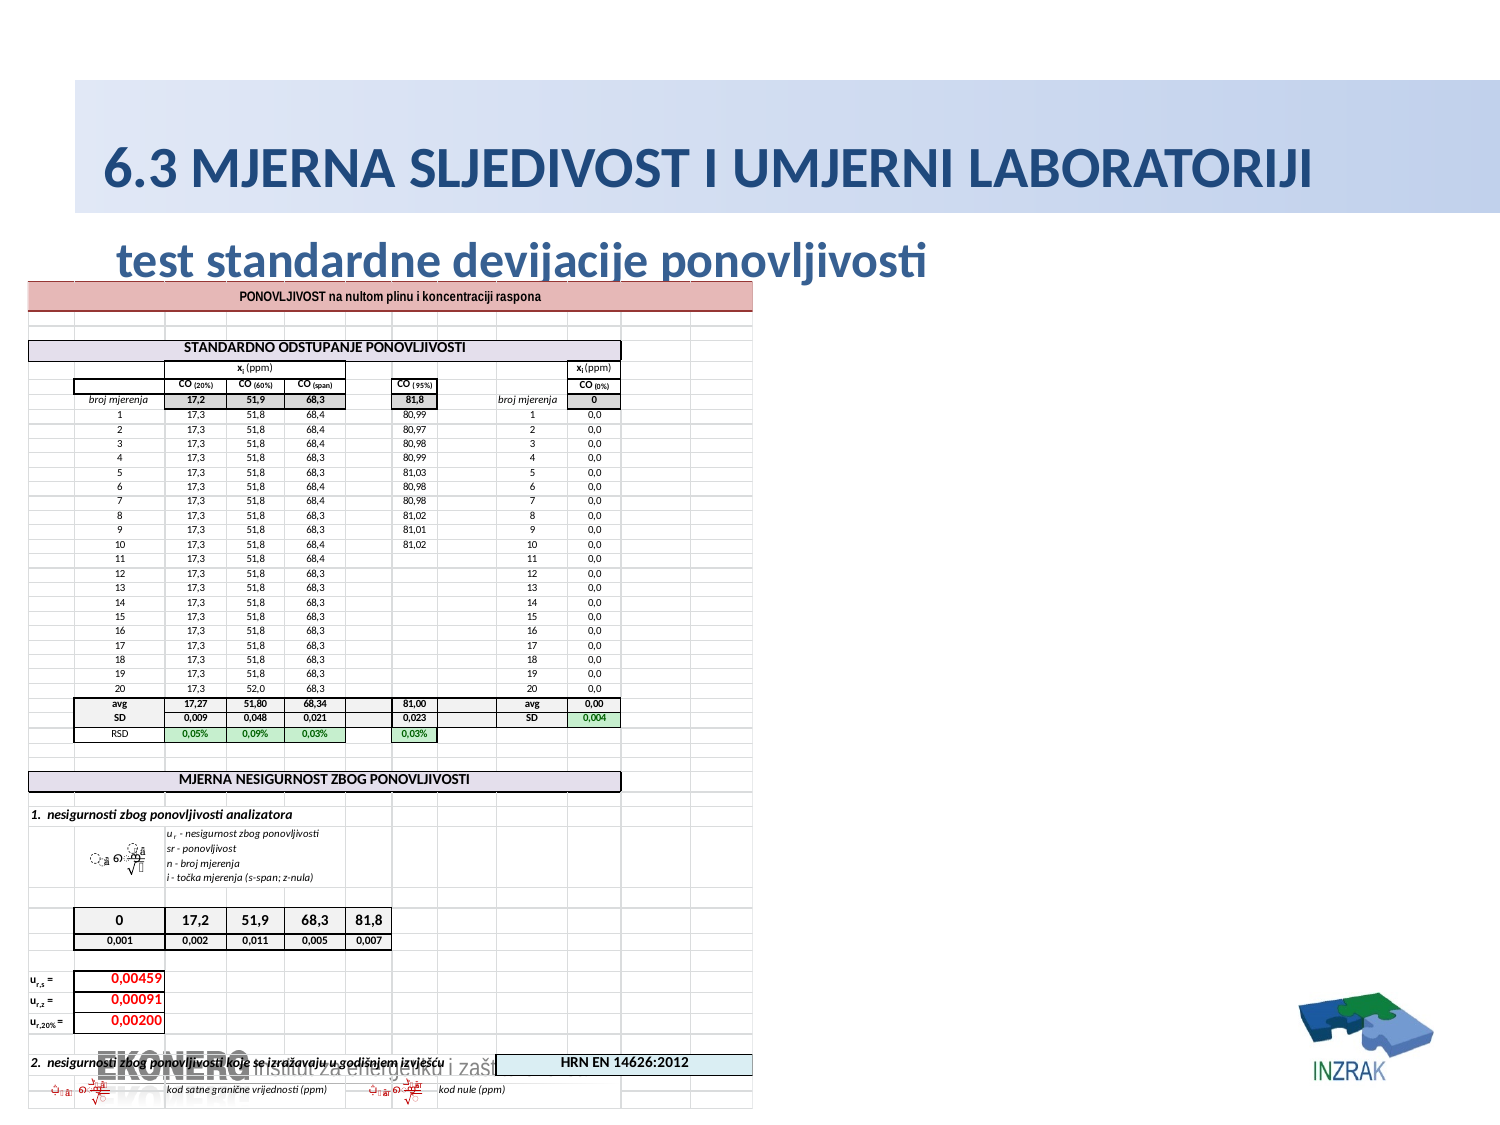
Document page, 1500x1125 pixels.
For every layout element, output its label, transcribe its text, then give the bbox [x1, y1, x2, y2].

title 6.3 MJERNA SLJEDIVOST I UMJERNI LABORATORIJI [75, 80, 1500, 213]
picture [27, 281, 754, 1110]
text_box test standardne devijacije ponovljivosti [101, 220, 1405, 295]
picture [1298, 992, 1434, 1088]
